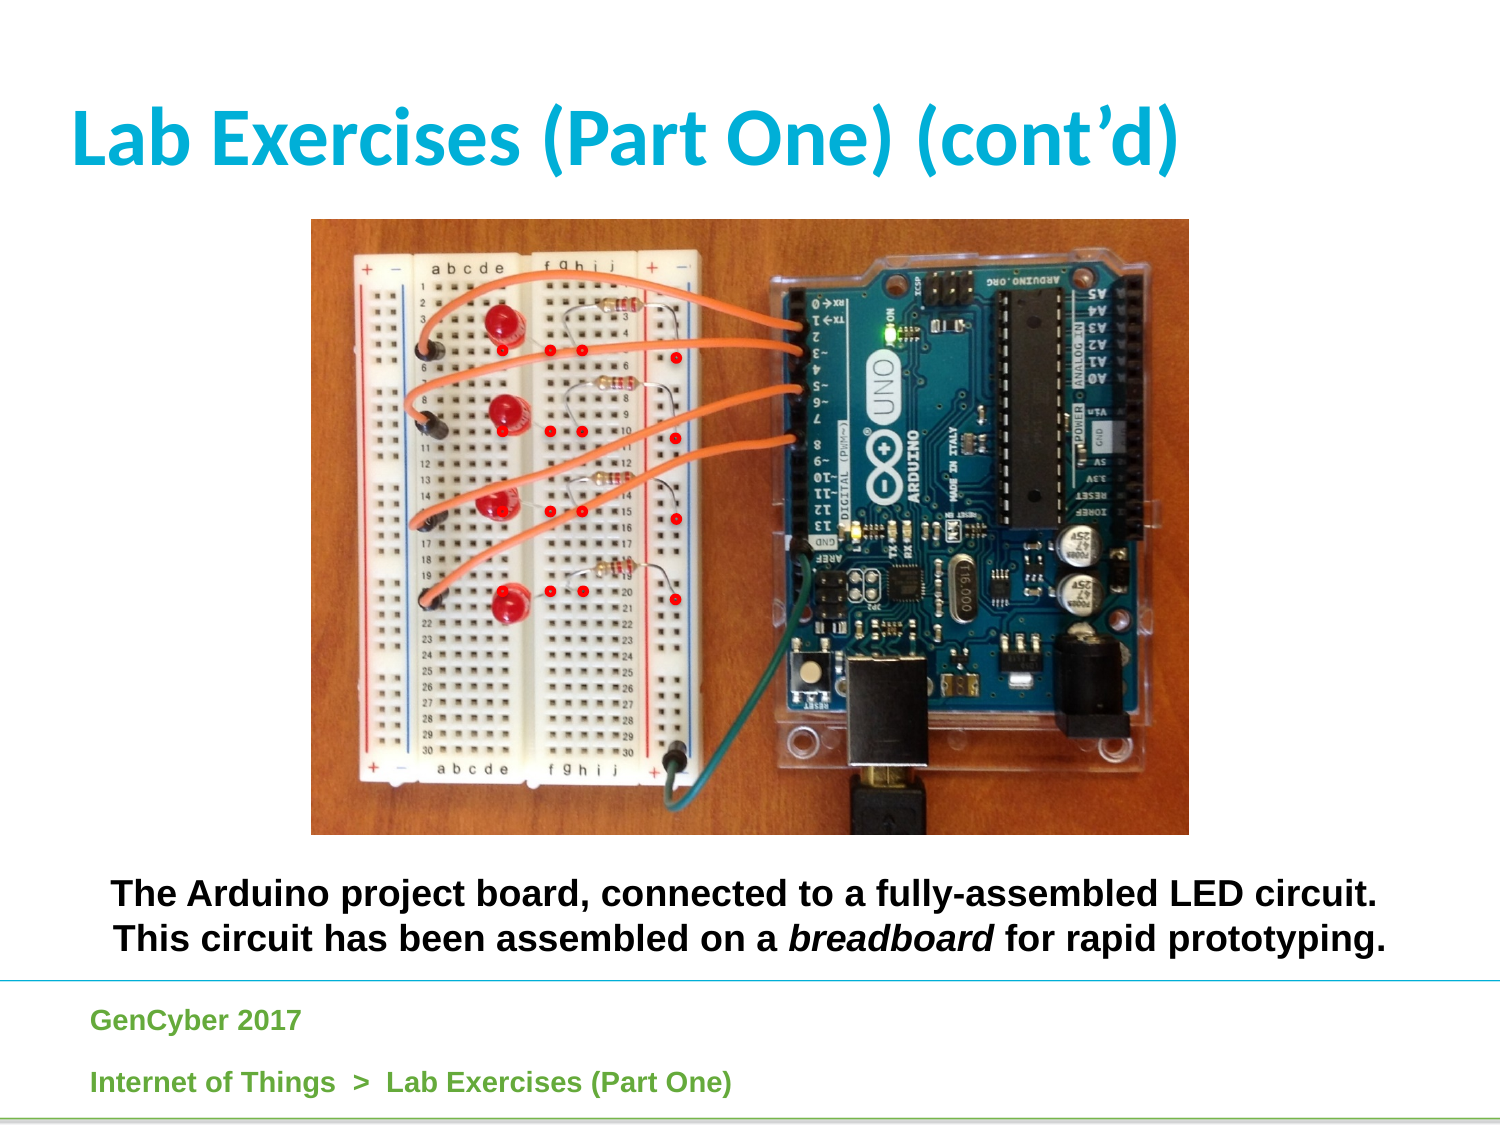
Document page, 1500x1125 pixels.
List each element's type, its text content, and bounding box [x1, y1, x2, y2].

picture [0, 982, 1500, 1125]
title Lab Exercises (Part One) (cont’d) [0, 75, 1500, 193]
picture [311, 219, 1189, 836]
text_box Internet of Things > Lab Exercises (Part One) [74, 1049, 1425, 1113]
text_box The Arduino project board, connected to a fully-assembled LED circuit. This circuit has been assembled on a breadboard for rapid prototyping. [74, 862, 1425, 966]
